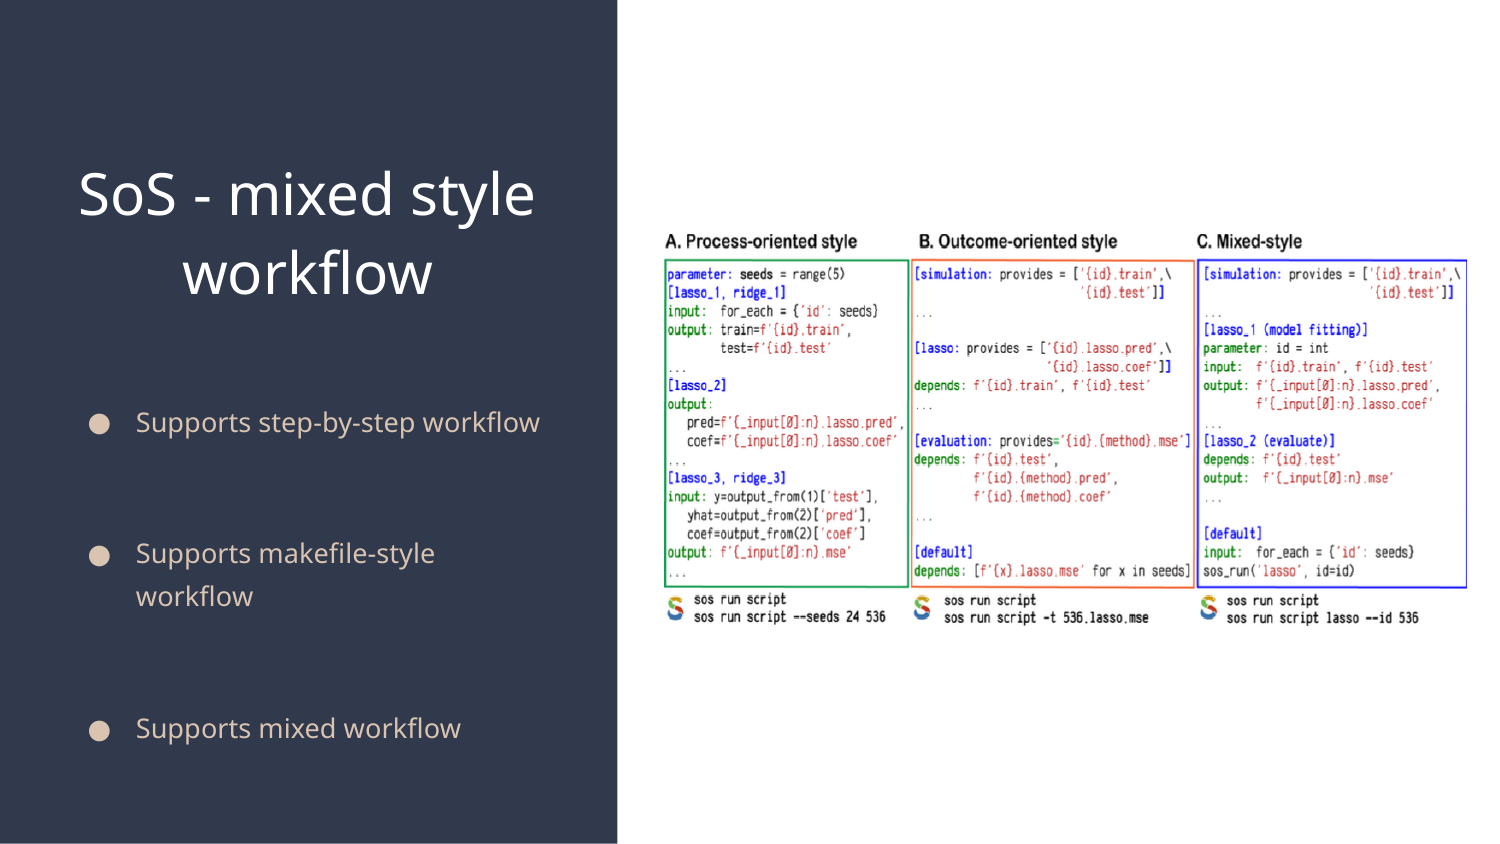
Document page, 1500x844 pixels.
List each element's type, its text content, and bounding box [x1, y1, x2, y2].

title SoS - mixed style workflow [51, 82, 565, 382]
list Supports step-by-step workflow Supports makefile-style workflow Supports mixed workflow [51, 382, 565, 770]
picture [646, 225, 1484, 641]
